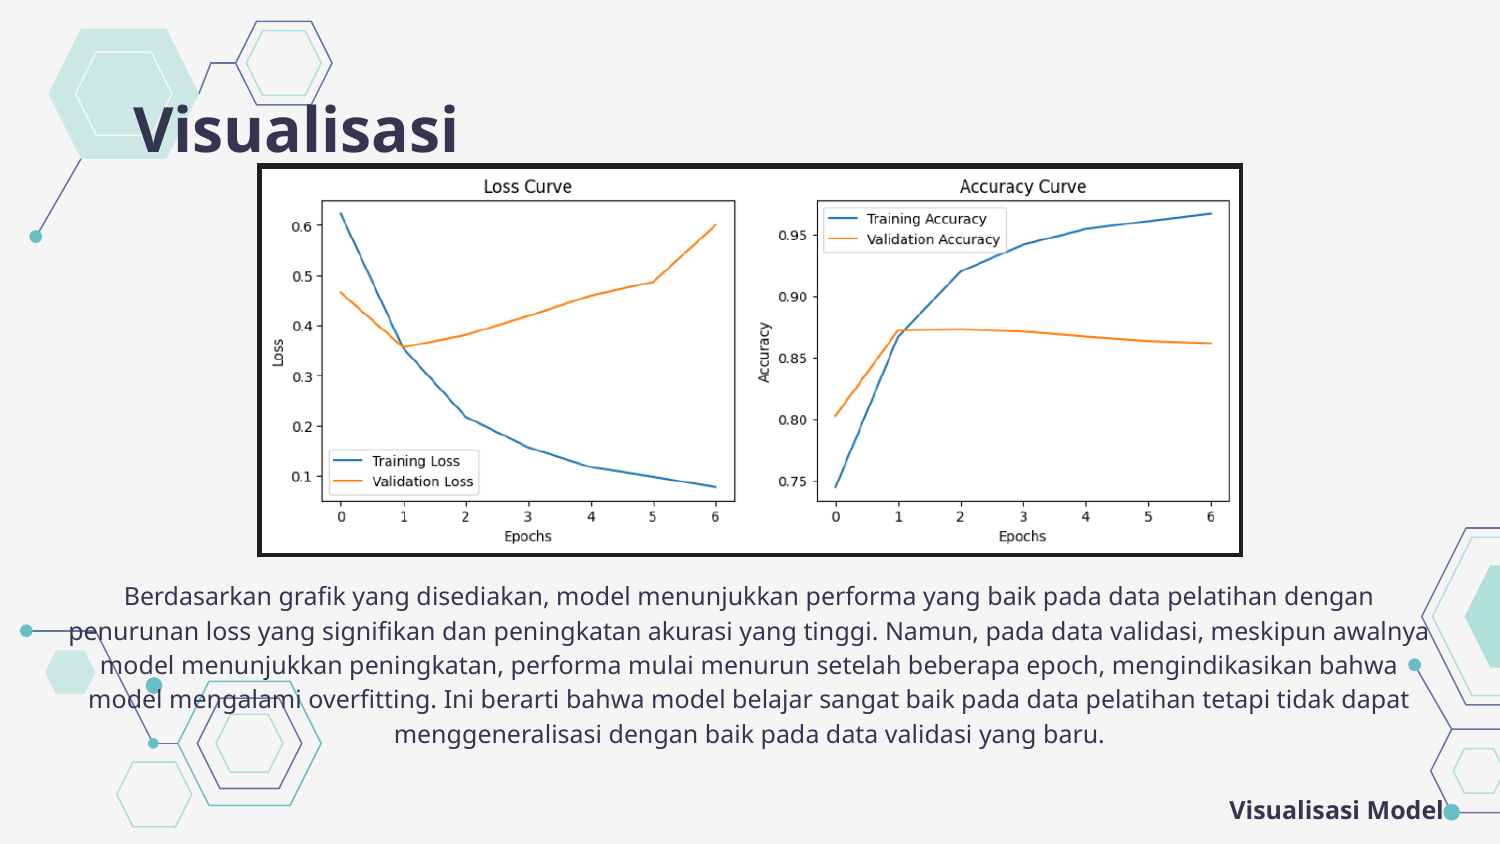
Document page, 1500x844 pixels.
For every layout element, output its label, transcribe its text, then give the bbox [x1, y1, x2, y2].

text_box Visualisasi Model [1214, 780, 1483, 829]
picture [256, 163, 1244, 558]
subtitle Berdasarkan grafik yang disediakan, model menunjukkan performa yang baik pada data pelatihan dengan penurunan loss yang signifikan dan peningkatan akurasi yang tinggi. Namun, pada data validasi, meskipun awalnya model menunjukkan peningkatan, performa mulai menurun setelah beberapa epoch, mengindikasikan bahwa model mengalami overfitting. Ini berarti bahwa model belajar sangat baik pada data pelatihan tetapi tidak dapat menggeneralisasi dengan baik pada data validasi yang baru. [49, 561, 1451, 753]
title Visualisasi [118, 63, 696, 337]
